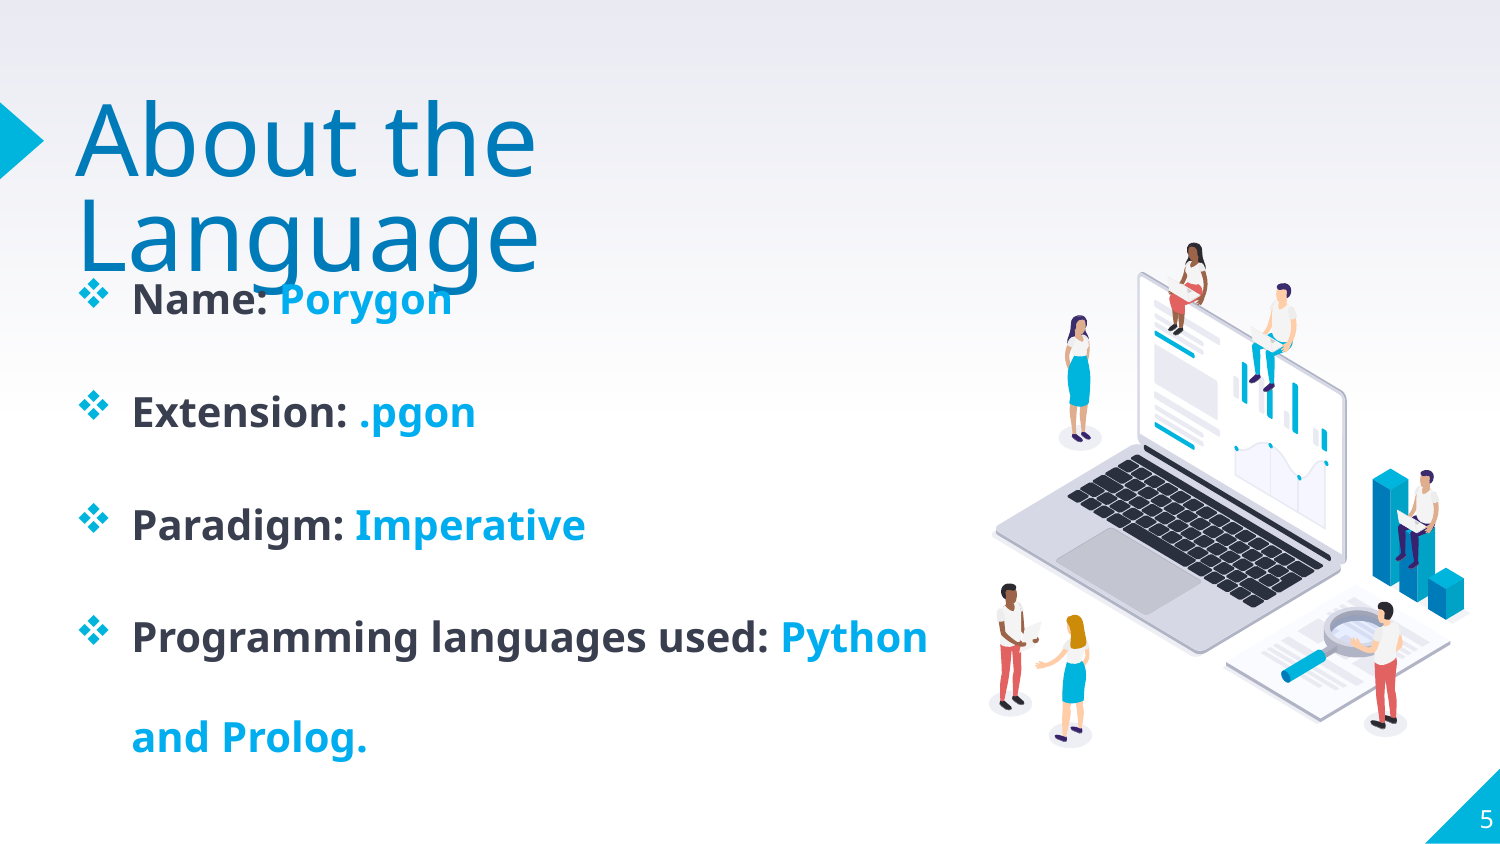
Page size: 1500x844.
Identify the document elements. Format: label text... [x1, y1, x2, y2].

list Name: Porygon Extension: .pgon Paradigm: Imperative Programming languages used: Python and Prolog. [75, 223, 1001, 761]
title About the Language [75, 99, 1001, 223]
slide_number 5 [1418, 760, 1494, 838]
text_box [988, 242, 1471, 749]
